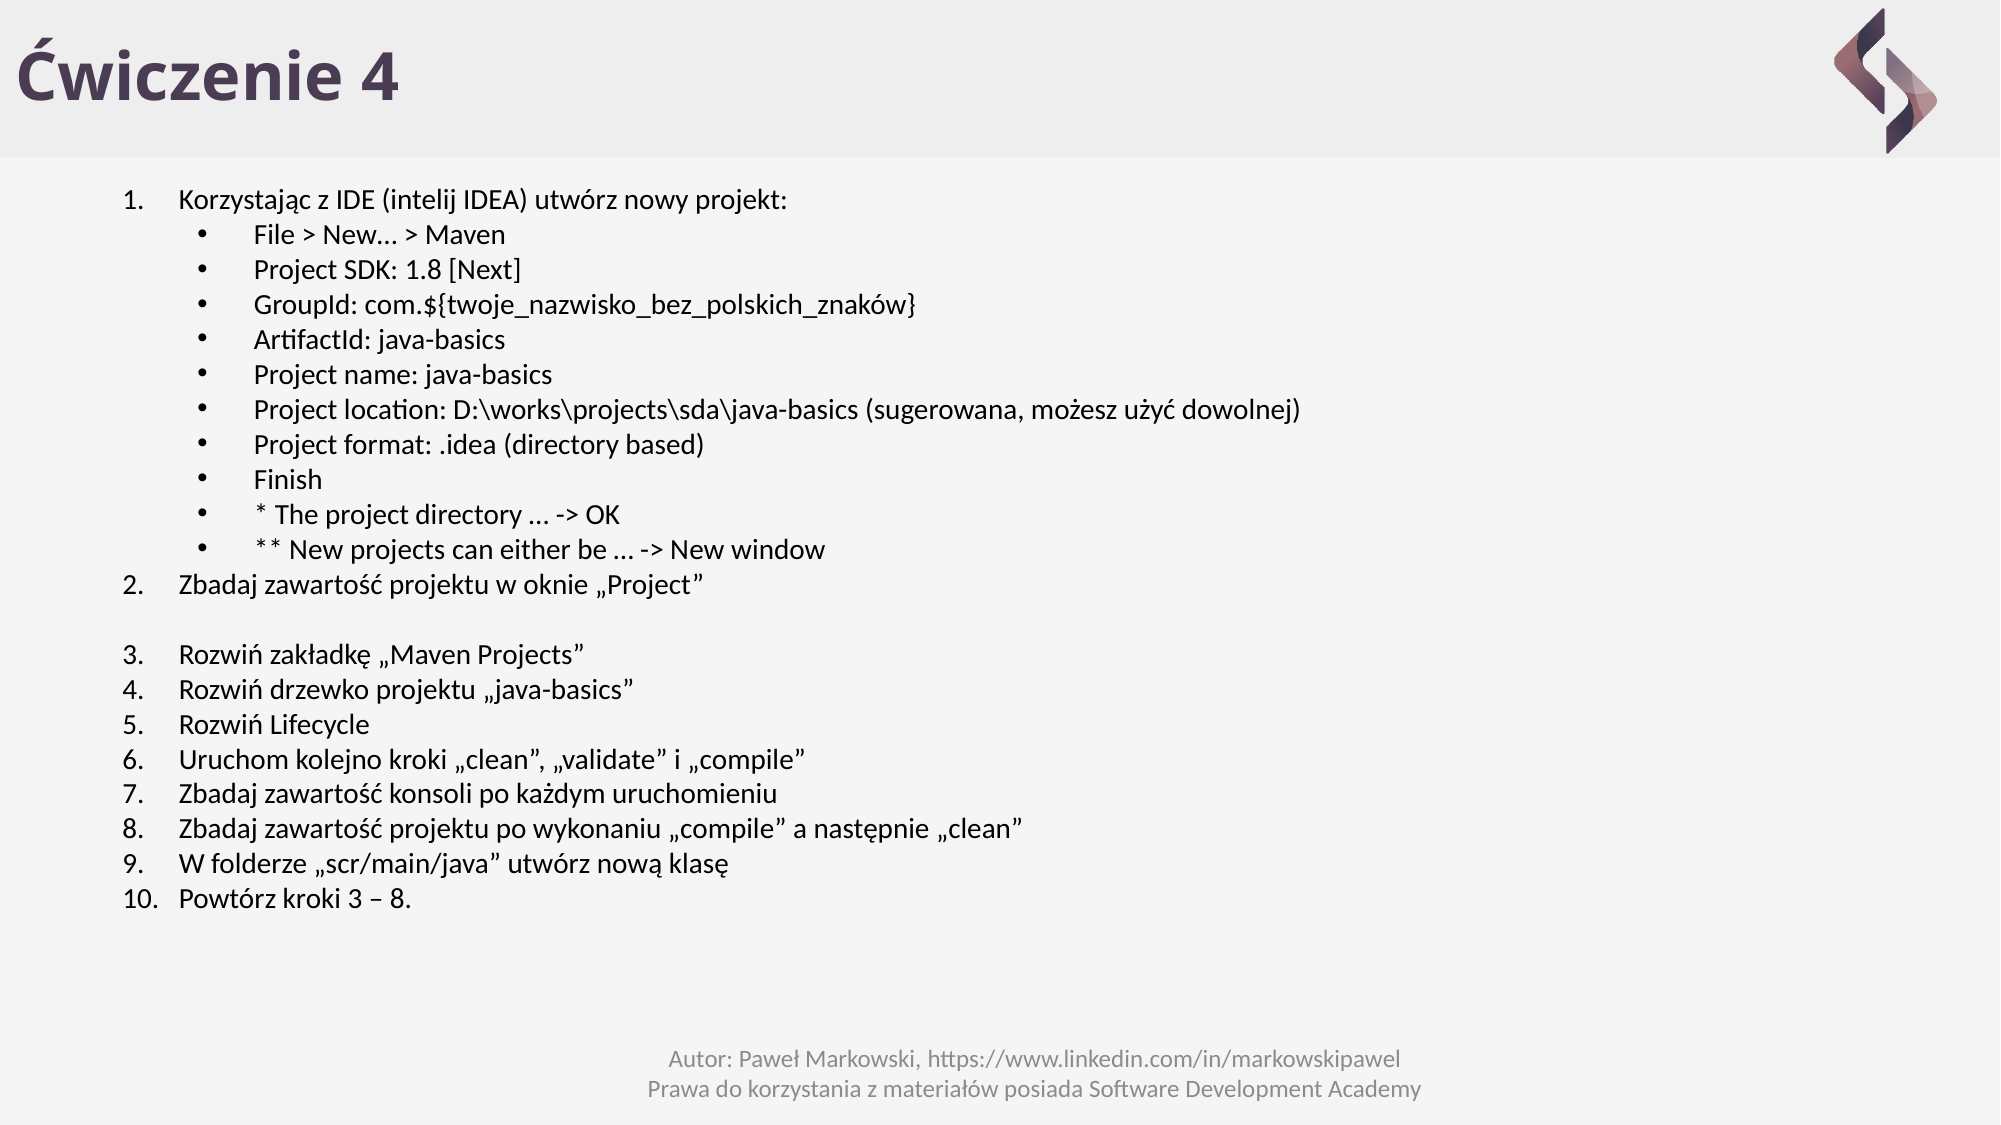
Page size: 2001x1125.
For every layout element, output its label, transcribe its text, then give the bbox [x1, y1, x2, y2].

footer Autor: Paweł Markowski, https://www.linkedin.com/in/markowskipawel Prawa do korzystania z materiałów posiada Software Development Academy [584, 1042, 1486, 1103]
title Ćwiczenie 4 [0, 0, 1788, 158]
text_box Korzystając z IDE (intelij IDEA) utwórz nowy projekt: File > New… > Maven Project SDK: 1.8 [Next] GroupId: com.${twoje_nazwisko_bez_polskich_znaków} ArtifactId: java-basics Project name: java-basics Project location: D:\works\projects\sda\java-basics (sugerowana, możesz użyć dowolnej) Project format: .idea (directory based) Finish * The project directory … -> OK ** New projects can either be … -> New window Zbadaj zawartość projektu w oknie „Project” Rozwiń zakładkę „Maven Projects” Rozwiń drzewko projektu „java-basics” Rozwiń Lifecycle Uruchom kolejno kroki „clean”, „validate” i „compile” Zbadaj zawartość konsoli po każdym uruchomieniu Zbadaj zawartość projektu po wykonaniu „compile” a następnie „clean” W folderze „scr/main/java” utwórz nową klasę Powtórz kroki 3 – 8. [107, 173, 1328, 923]
picture [1787, 0, 2001, 166]
